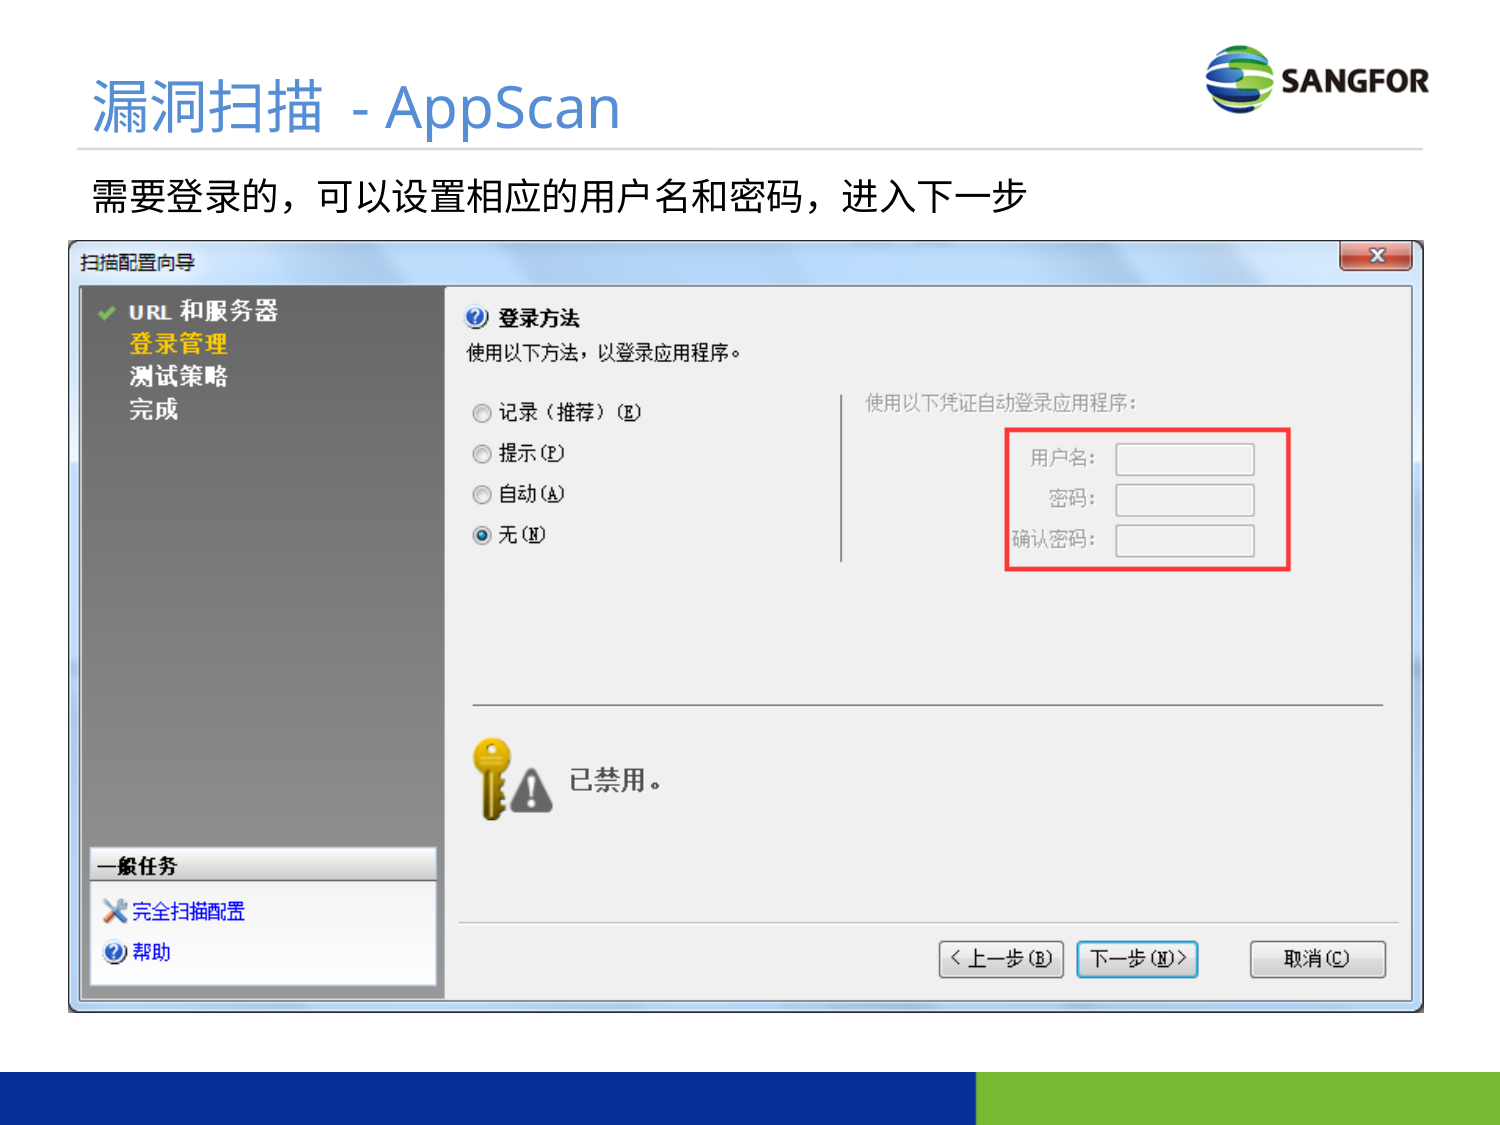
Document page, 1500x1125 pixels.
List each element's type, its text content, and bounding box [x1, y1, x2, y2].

picture [1198, 42, 1437, 119]
picture [0, 1069, 1500, 1125]
text_box 需要登录的，可以设置相应的用户名和密码，进入下一步 [76, 165, 1338, 226]
picture [68, 240, 1424, 1013]
text_box 漏洞扫描 - AppScan [76, 63, 1172, 148]
